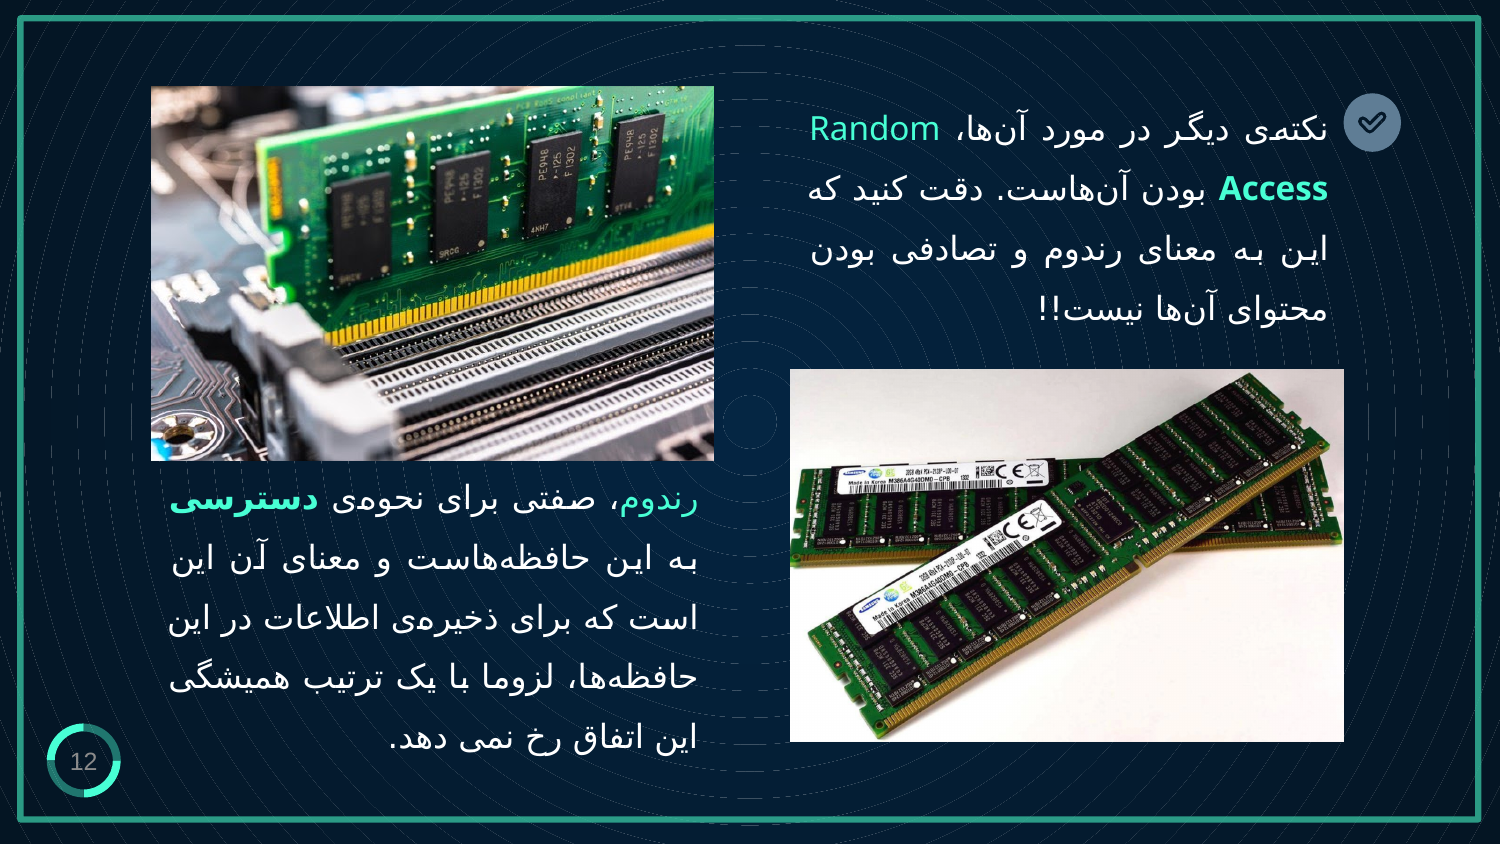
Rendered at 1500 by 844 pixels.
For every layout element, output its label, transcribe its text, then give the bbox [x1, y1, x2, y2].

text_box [1343, 92, 1402, 153]
slide_number 12 [46, 723, 121, 798]
picture [790, 369, 1344, 743]
picture [151, 86, 714, 461]
text_box رندوم، صفتی برای نحوه‌ی دسترسی به این حافظه‌هاست و معنای آن این است که برای ذخیره‌ی اطلاعات در این حافظه‌ها، لزوما با یک ترتیب همیشگی این اتفاق رخ نمی دهد. [151, 468, 714, 752]
text_box نکته‌ی دیگر در مورد آن‌ها، Random Access بودن آن‌هاست. دقت کنید که این به معنای رندوم و تصادفی بودن محتوای آن‌ها نیست!! [790, 86, 1344, 328]
